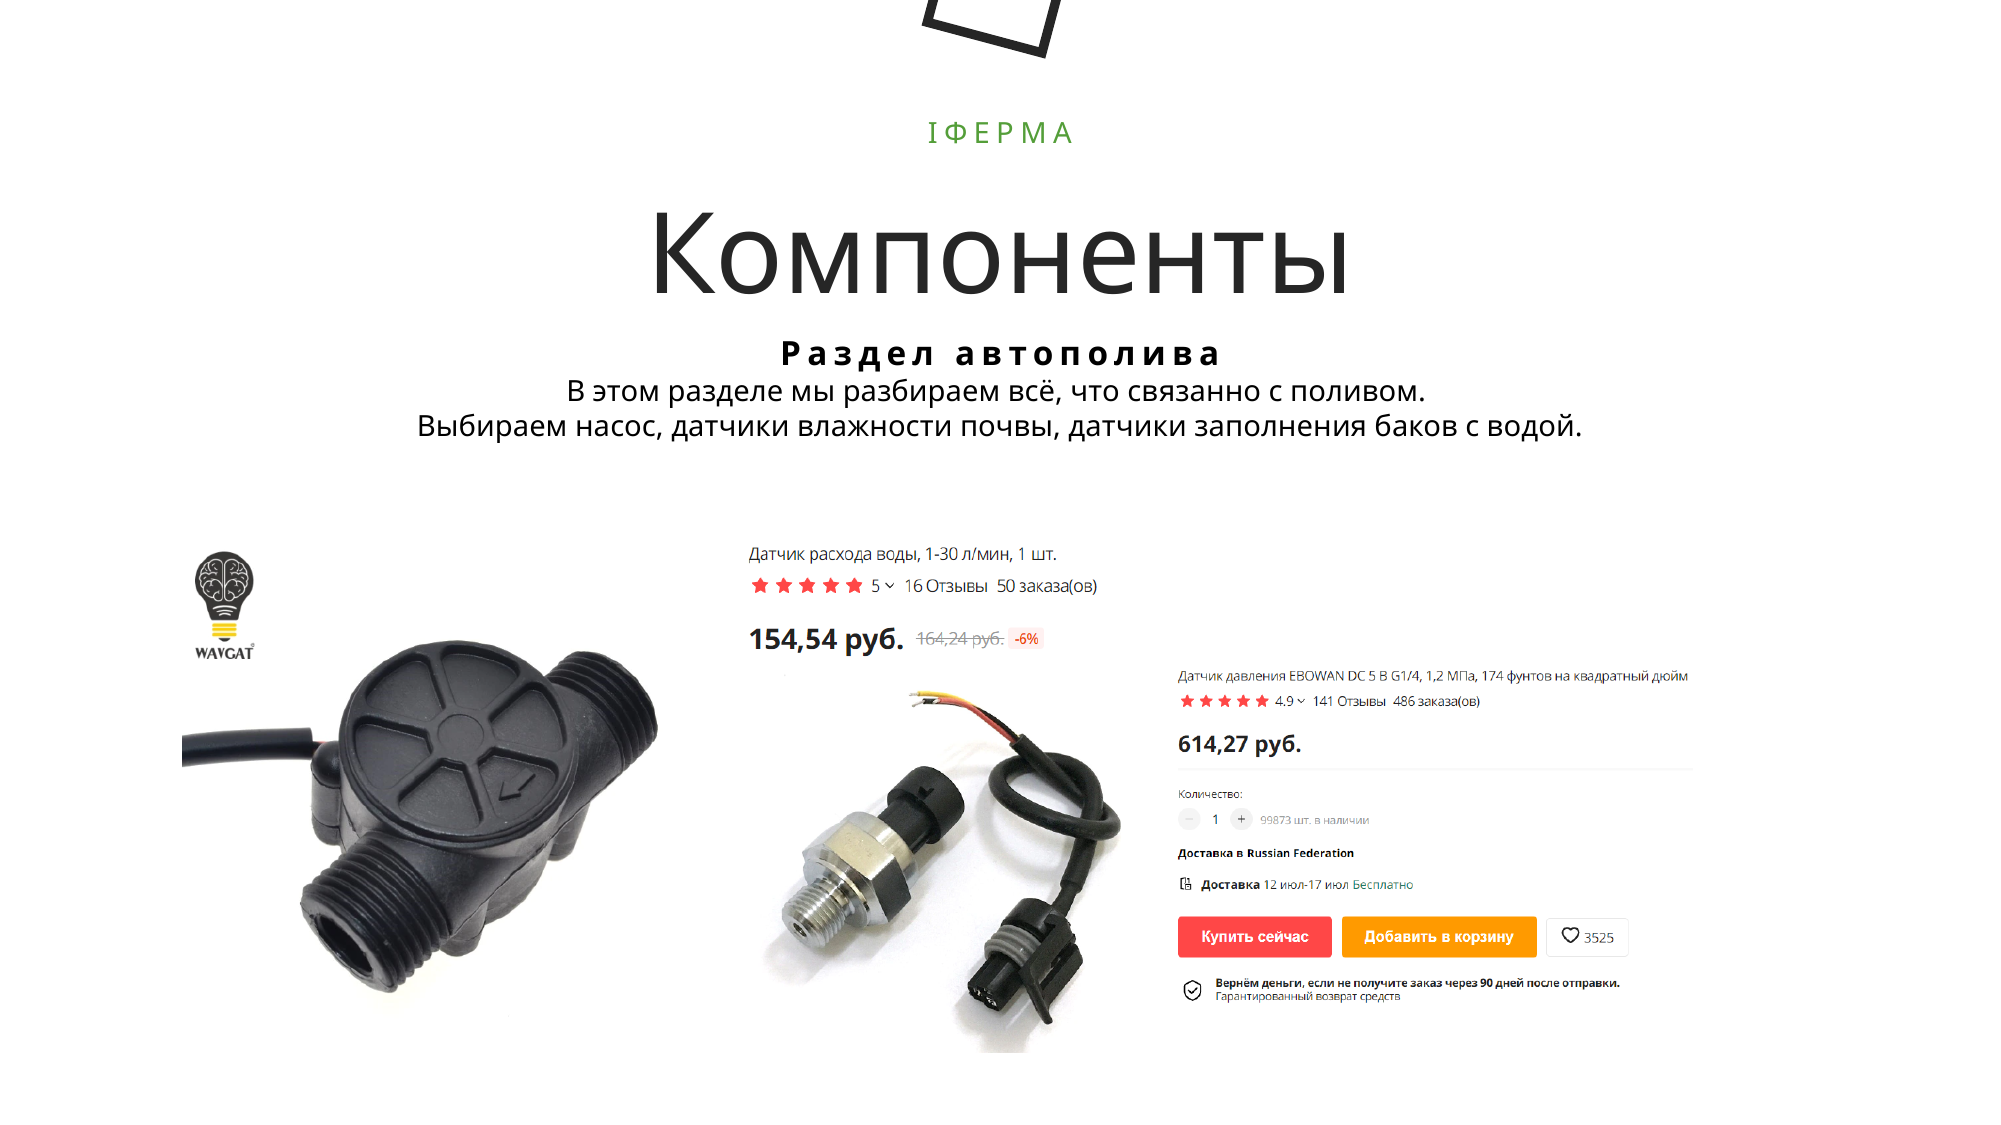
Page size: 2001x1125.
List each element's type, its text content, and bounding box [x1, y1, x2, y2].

picture [175, 531, 1708, 1053]
text_box Компоненты [631, 173, 1369, 324]
text_box Раздел автополива В этом разделе мы разбираем всё, что связанно с поливом. Выбираем насос, датчики влажности почвы, датчики заполнения баков с водой. [402, 325, 1599, 485]
text_box [926, 0, 1058, 55]
text_box IФЕРМА [913, 106, 1087, 157]
